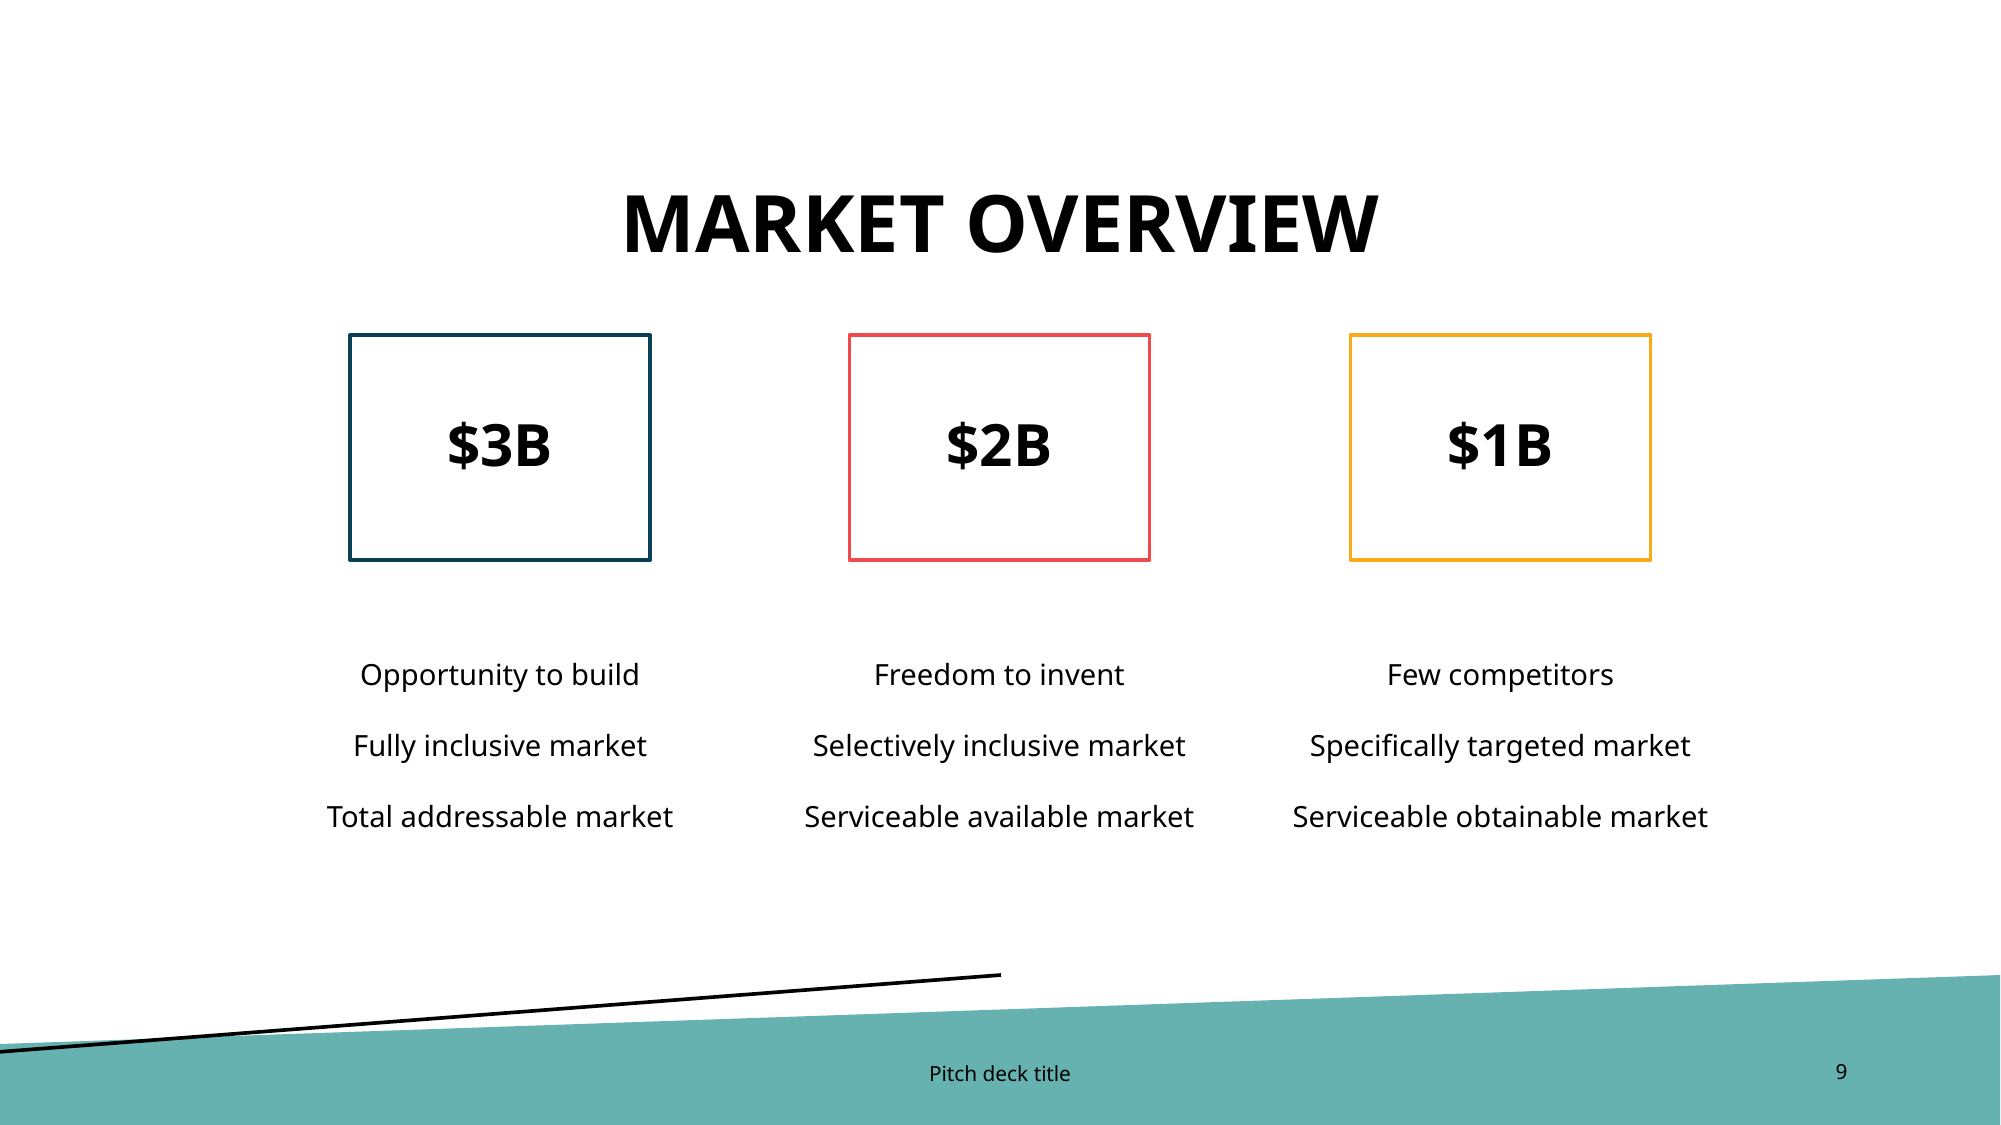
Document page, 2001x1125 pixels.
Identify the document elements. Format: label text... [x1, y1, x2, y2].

title MARKET OVERVIEW [137, 59, 1863, 278]
list $3B [348, 333, 652, 562]
list Opportunity to build Fully inclusive market Total addressable market [275, 633, 726, 897]
list $2B [848, 333, 1151, 562]
list Freedom to invent Selectively inclusive market Serviceable available market [774, 633, 1225, 897]
list $1B [1349, 333, 1652, 562]
list Few competitors Specifically targeted market Serviceable obtainable market [1275, 633, 1726, 897]
footer Pitch deck title [662, 1042, 1338, 1103]
slide_number 9 [1412, 1042, 1863, 1103]
